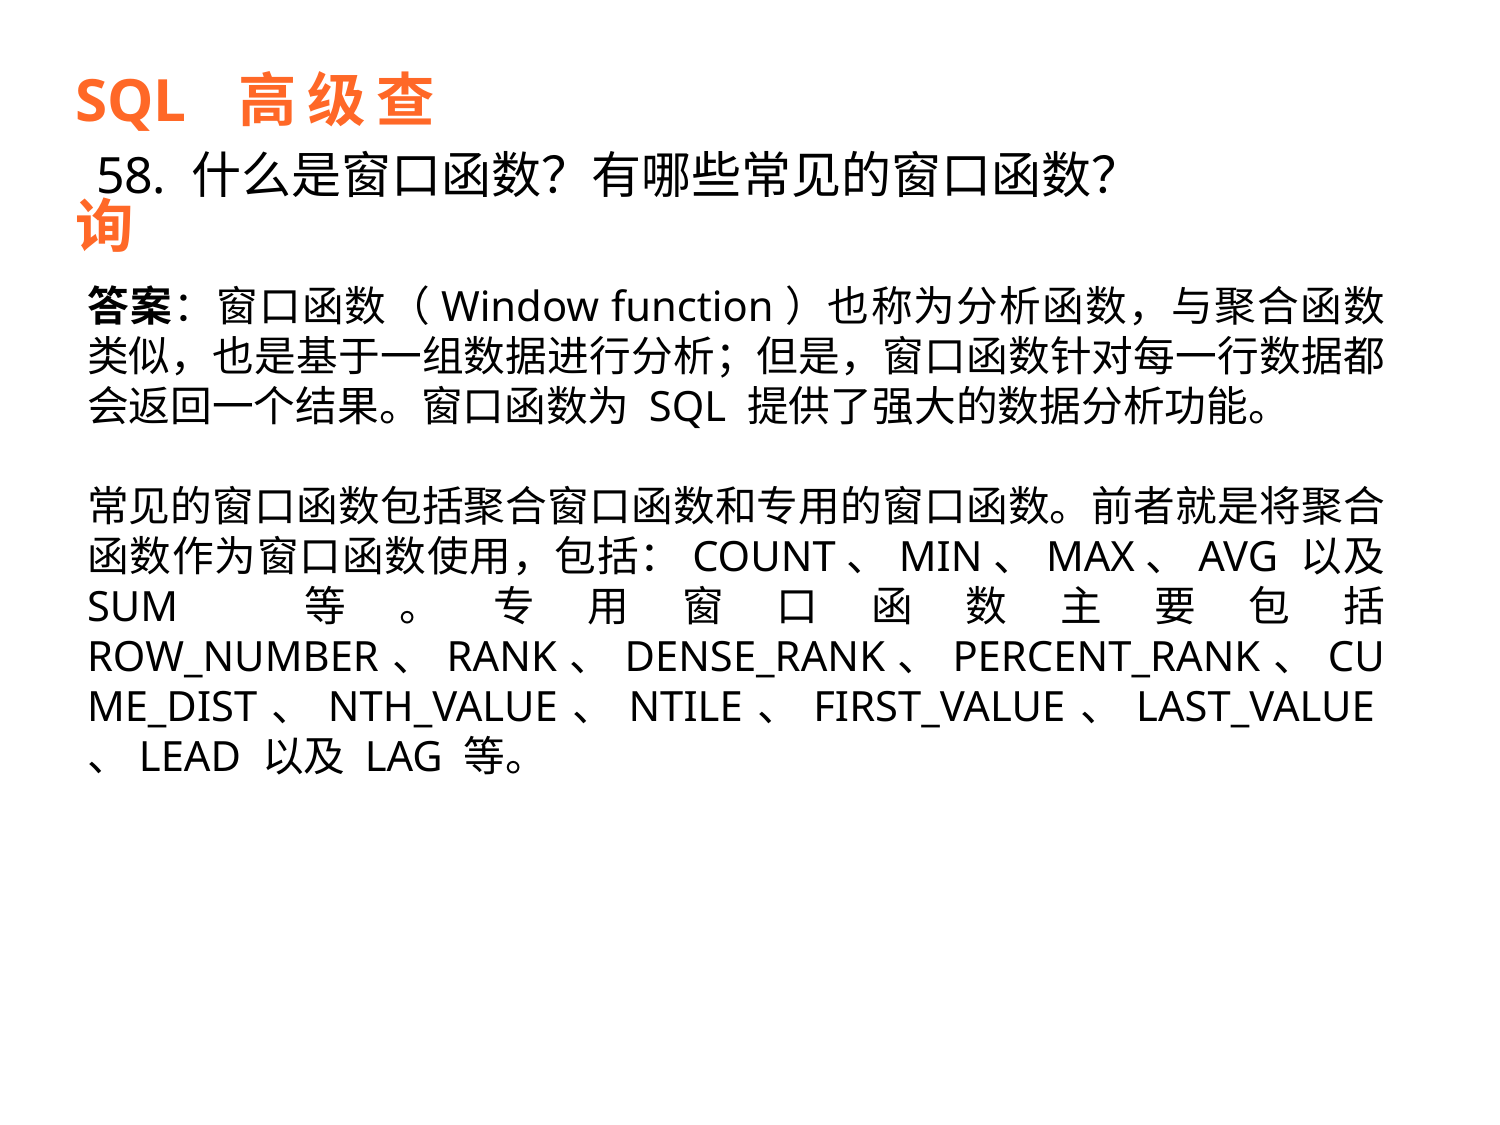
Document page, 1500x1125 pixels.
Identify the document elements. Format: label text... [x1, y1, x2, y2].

text_box 58. 什么是窗口函数？有哪些常见的窗口函数？ [81, 135, 1437, 211]
text_box 答案：窗口函数（Window function）也称为分析函数，与聚合函数类似，也是基于一组数据进行分析；但是，窗口函数针对每一行数据都会返回一个结果。窗口函数为 SQL 提供了强大的数据分析功能。 常见的窗口函数包括聚合窗口函数和专用的窗口函数。前者就是将聚合函数作为窗口函数使用，包括：COUNT、MIN、MAX、AVG 以及 SUM 等。专用窗口函数主要包括 ROW_NUMBER、RANK、DENSE_RANK、PERCENT_RANK、CUME_DIST、NTH_VALUE、NTILE、FIRST_VALUE、LAST_VALUE、LEAD 以及 LAG 等。 [72, 272, 1400, 788]
text_box SQL 高级查询 [60, 0, 451, 141]
